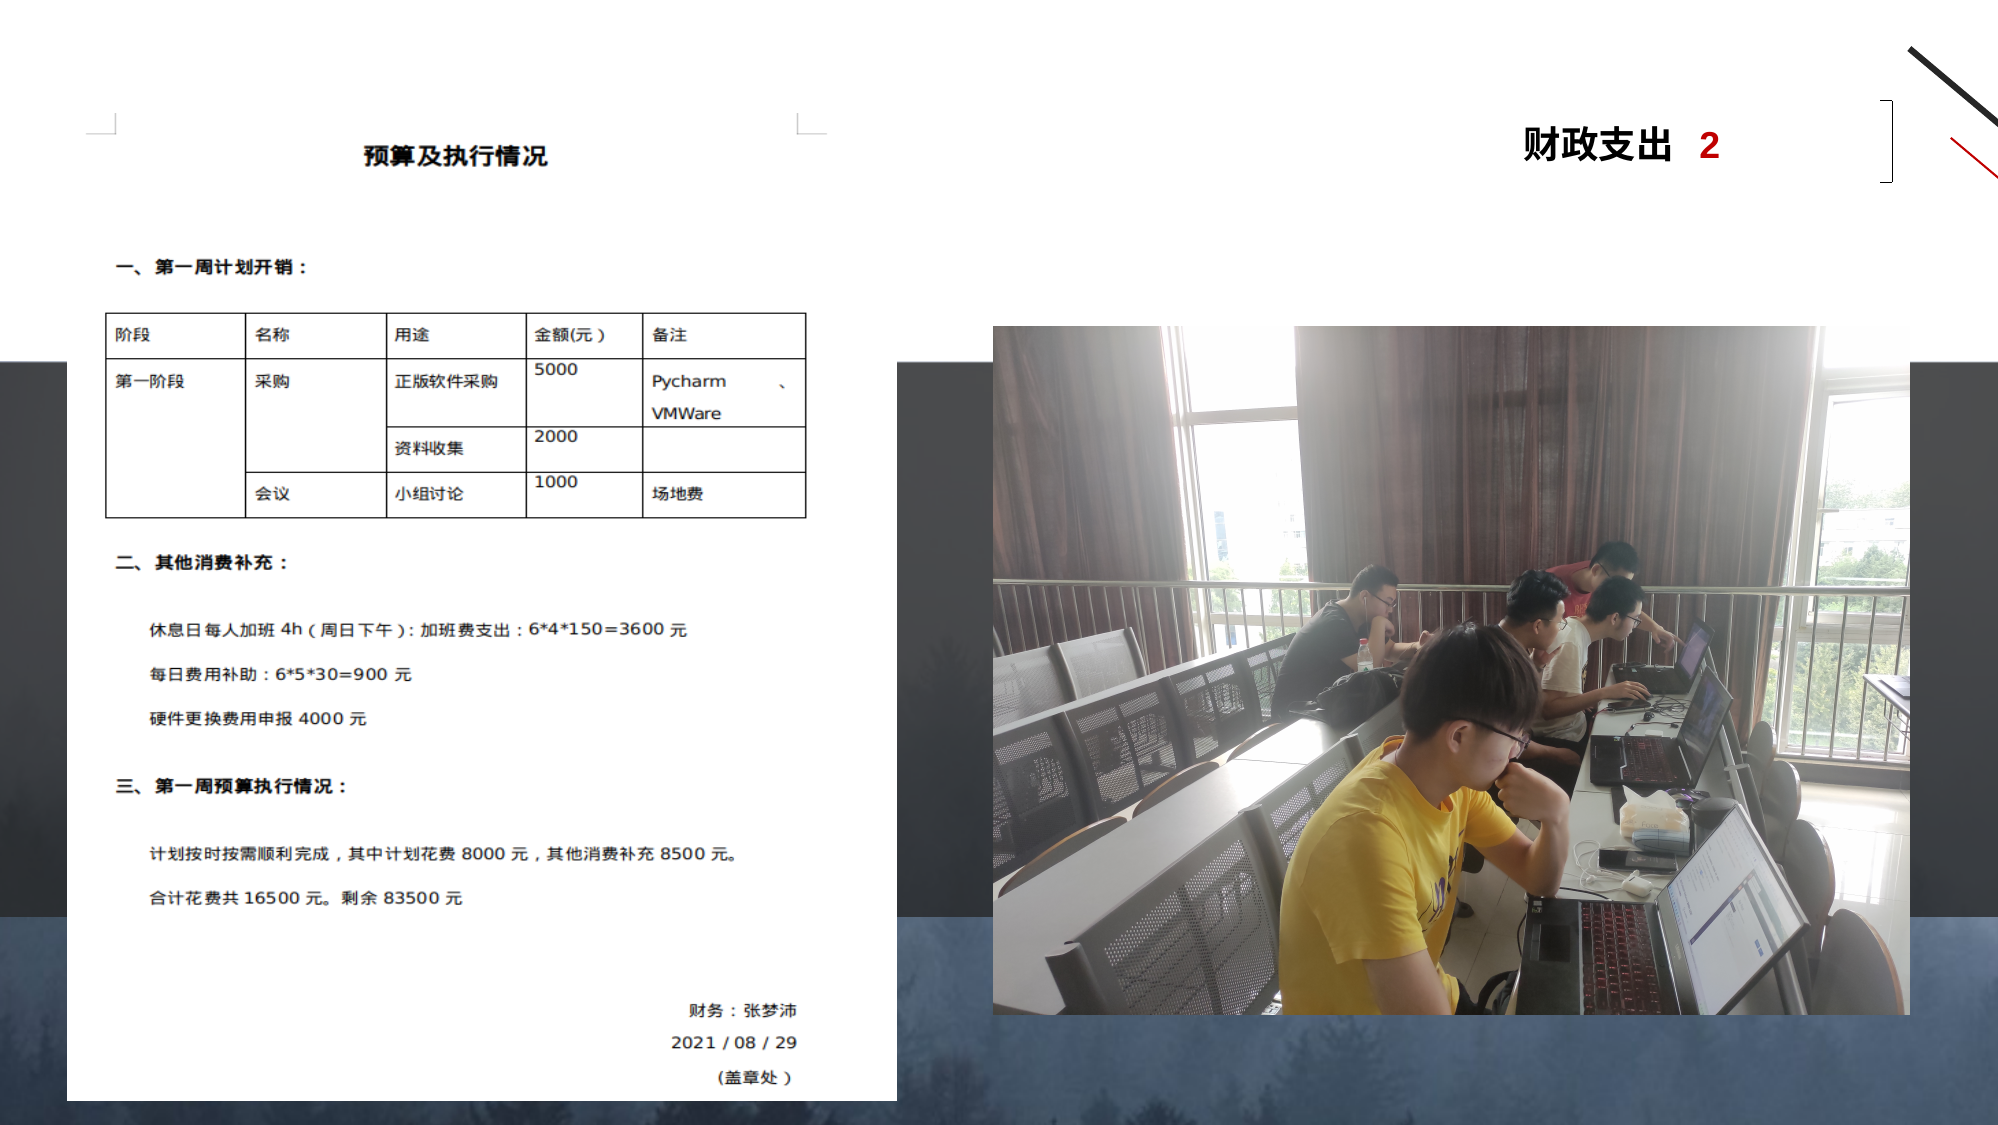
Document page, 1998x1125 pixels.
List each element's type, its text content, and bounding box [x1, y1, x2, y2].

text_box 财政支出 2 [1515, 113, 1728, 174]
picture [0, 113, 1998, 1125]
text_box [1909, 48, 1998, 192]
text_box [1880, 100, 1893, 183]
